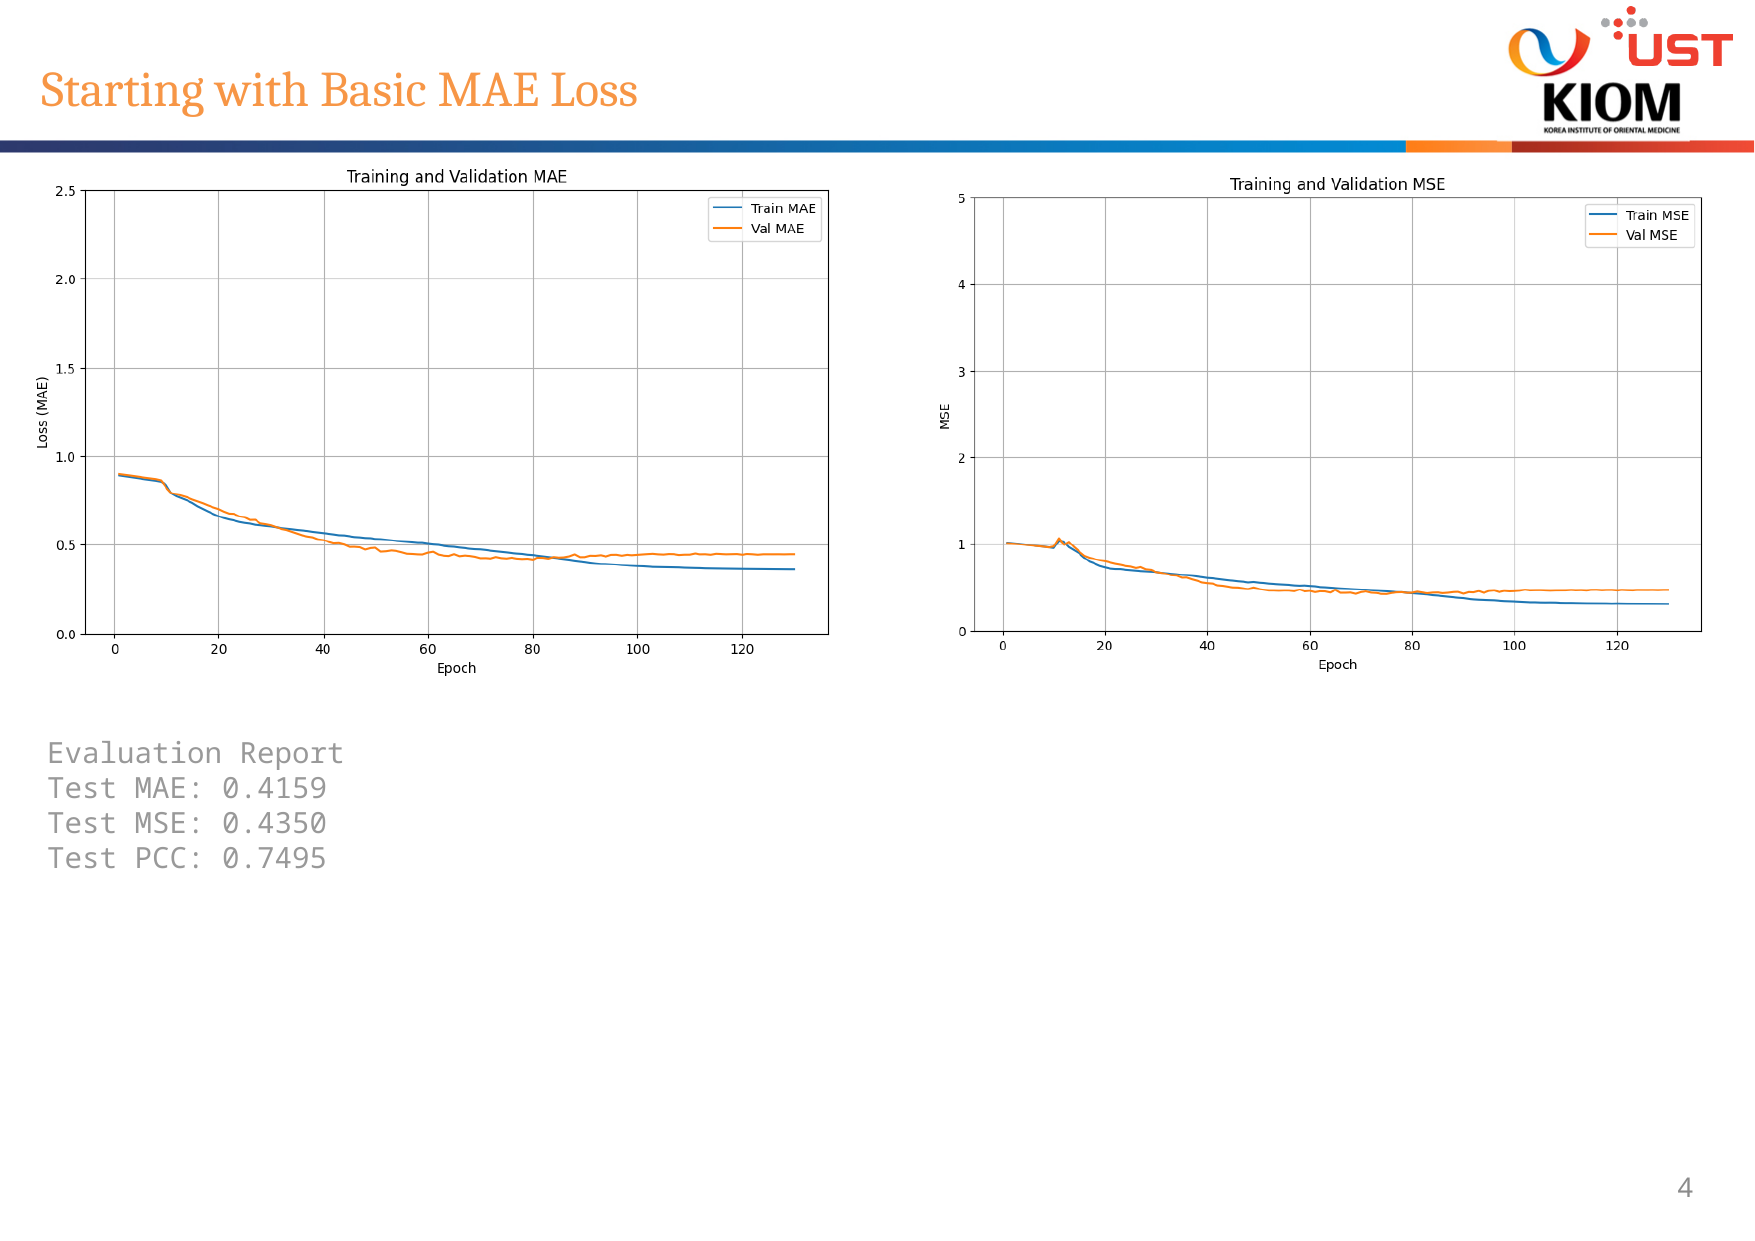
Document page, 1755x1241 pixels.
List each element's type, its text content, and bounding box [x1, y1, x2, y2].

picture [0, 0, 1755, 1241]
text_box Evaluation Report Test MAE: 0.4159 Test MSE: 0.4350 Test PCC: 0.7495 [32, 727, 930, 882]
text_box Starting with Basic MAE Loss [26, 18, 1393, 124]
text_box 3 [1300, 1155, 1710, 1222]
